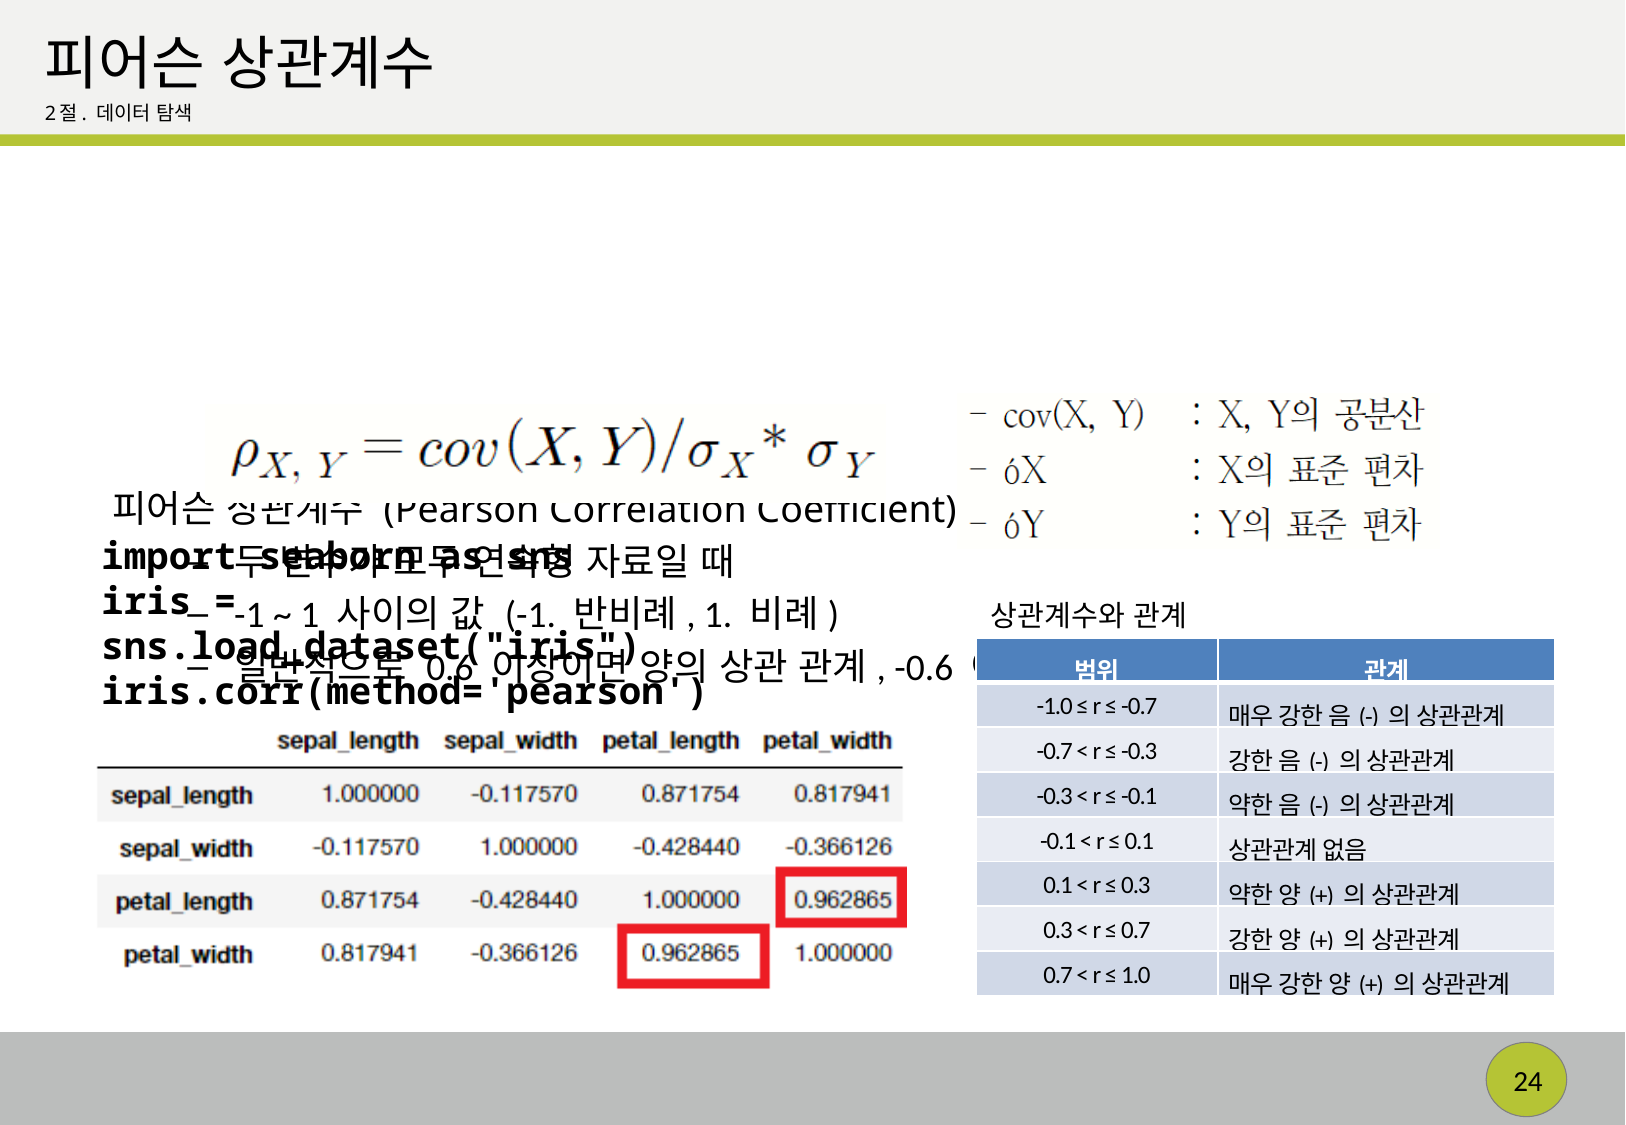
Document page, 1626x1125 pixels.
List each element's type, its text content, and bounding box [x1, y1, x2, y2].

title 피어슨 상관계수 [32, 19, 1592, 91]
table_cell 약한 양(+) 의 상관관계 [1219, 862, 1554, 905]
table_cell 0.3 < r ≤ 0.7 [977, 907, 1217, 950]
table_cell 0.1 < r ≤ 0.3 [977, 862, 1217, 905]
table_cell -0.3 < r ≤ -0.1 [977, 773, 1217, 816]
table_cell -0.1 < r ≤ 0.1 [977, 818, 1217, 861]
table_cell -0.7 < r ≤ -0.3 [977, 728, 1217, 771]
table_cell 상관관계 없음 [1219, 818, 1554, 861]
table_cell 강한 양(+) 의 상관관계 [1219, 907, 1554, 950]
table_cell 매우 강한 음(-) 의 상관관계 [1219, 685, 1554, 726]
table_header 관계 [1219, 639, 1554, 680]
table_cell 약한 음(-) 의 상관관계 [1219, 773, 1554, 816]
picture [87, 712, 907, 993]
table_header 범위 [977, 639, 1217, 680]
table_cell 매우 강한 양(+) 의 상관관계 [1219, 952, 1554, 995]
list 2절. 데이터 탐색 [32, 94, 1592, 130]
picture [957, 393, 1440, 549]
table_cell -1.0 ≤ r ≤ -0.7 [977, 685, 1217, 726]
table_cell 0.7 < r ≤ 1.0 [977, 952, 1217, 995]
table_cell 강한 음(-) 의 상관관계 [1219, 728, 1554, 771]
text_box 상관계수와 관계 [975, 589, 1203, 640]
text_box import seaborn as sns iris = sns.load_dataset("iris") iris.corr(method='pearson') [86, 524, 813, 711]
list 피어슨 상관계수 (Pearson Correlation Coefficient) 두 변수가 모두 연속형 자료일 때 -1 ~ 1 사이의 값 (-1. 반비례, 1. 비례) 일반적으로 0.6 이상이면 양의 상관 관계, -0.6 이하이면 음의 상관 관계 [100, 183, 1625, 1035]
picture [205, 404, 886, 504]
